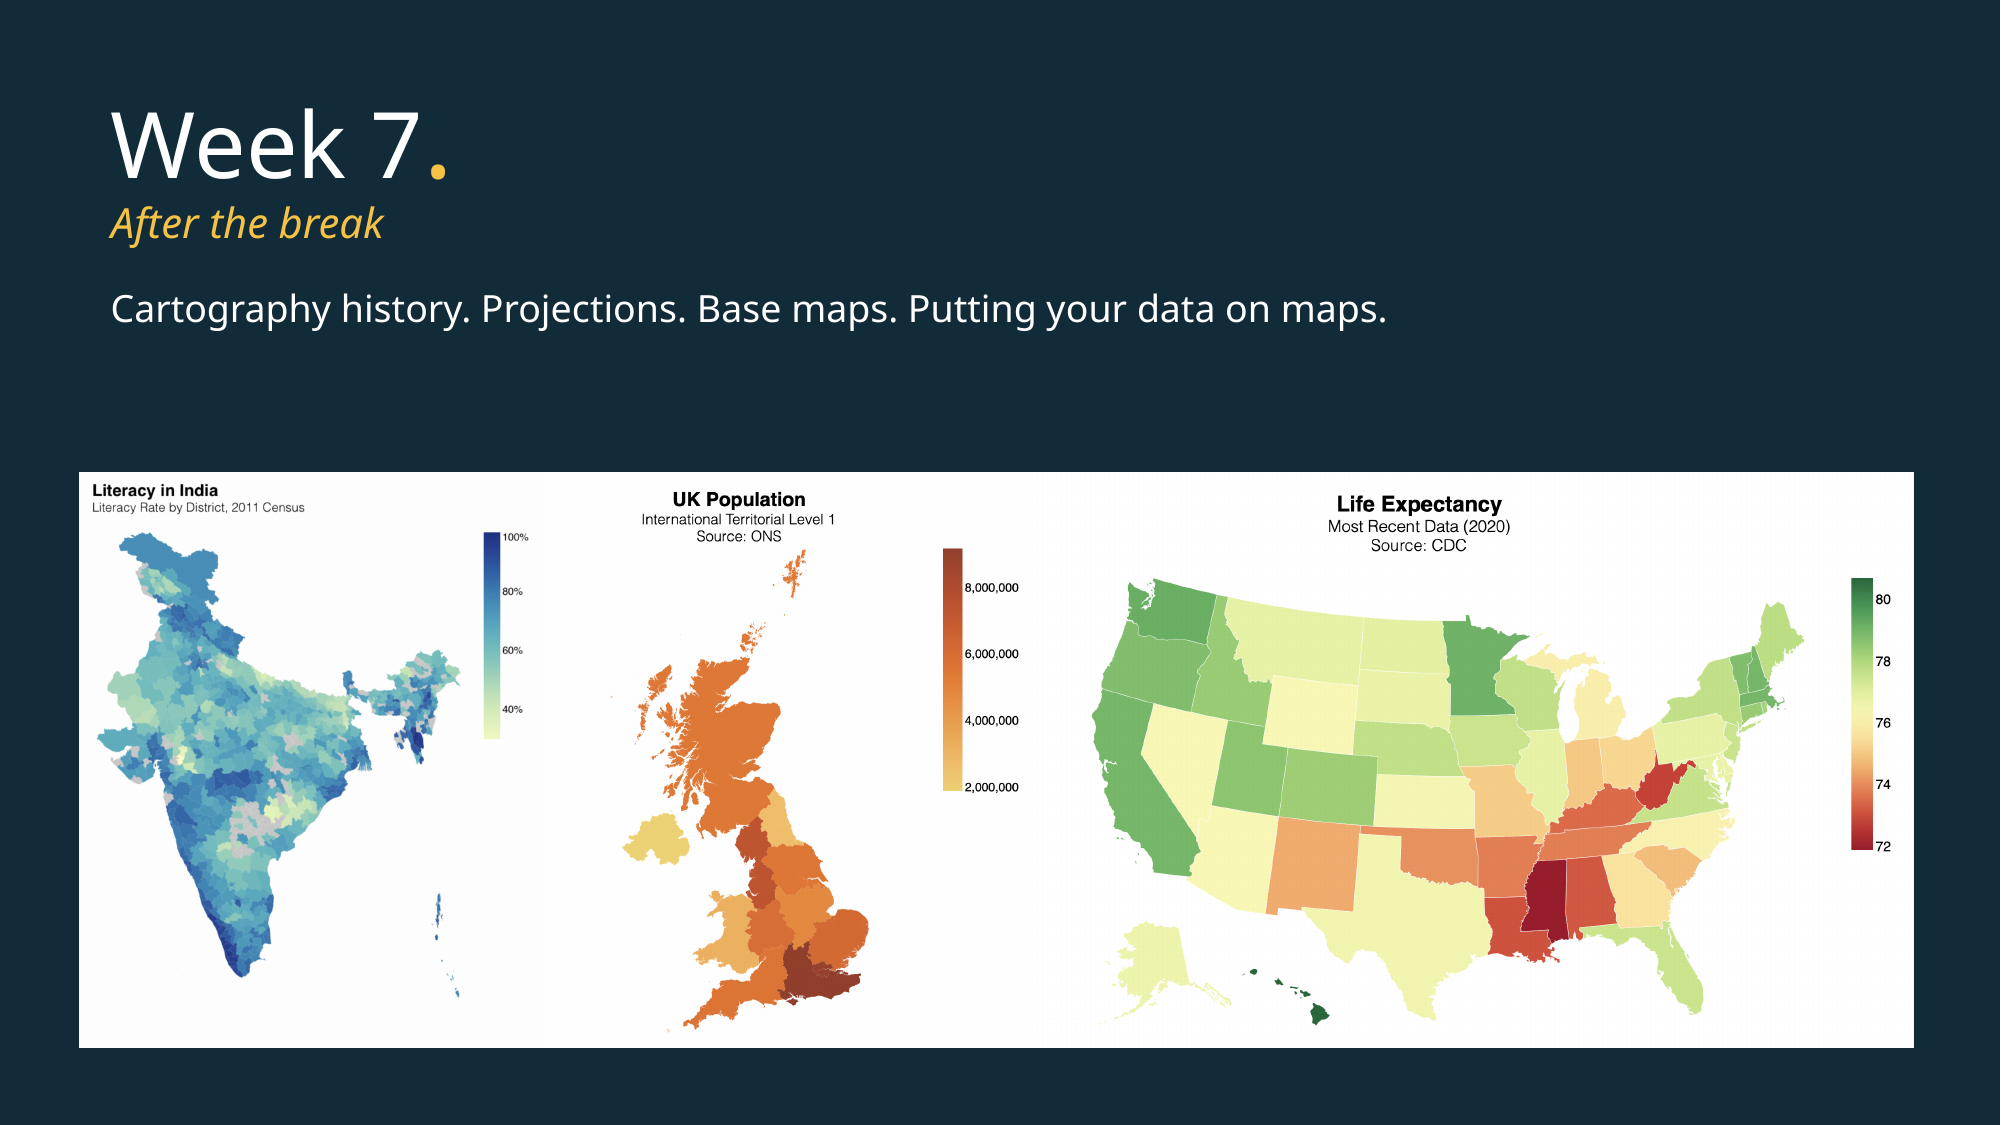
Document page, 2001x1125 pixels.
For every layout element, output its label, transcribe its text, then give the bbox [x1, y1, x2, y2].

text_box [79, 472, 1914, 1048]
text_box Cartography history. Projections. Base maps. Putting your data on maps. [95, 254, 1914, 337]
title Week 7. After the break [95, 55, 1821, 254]
